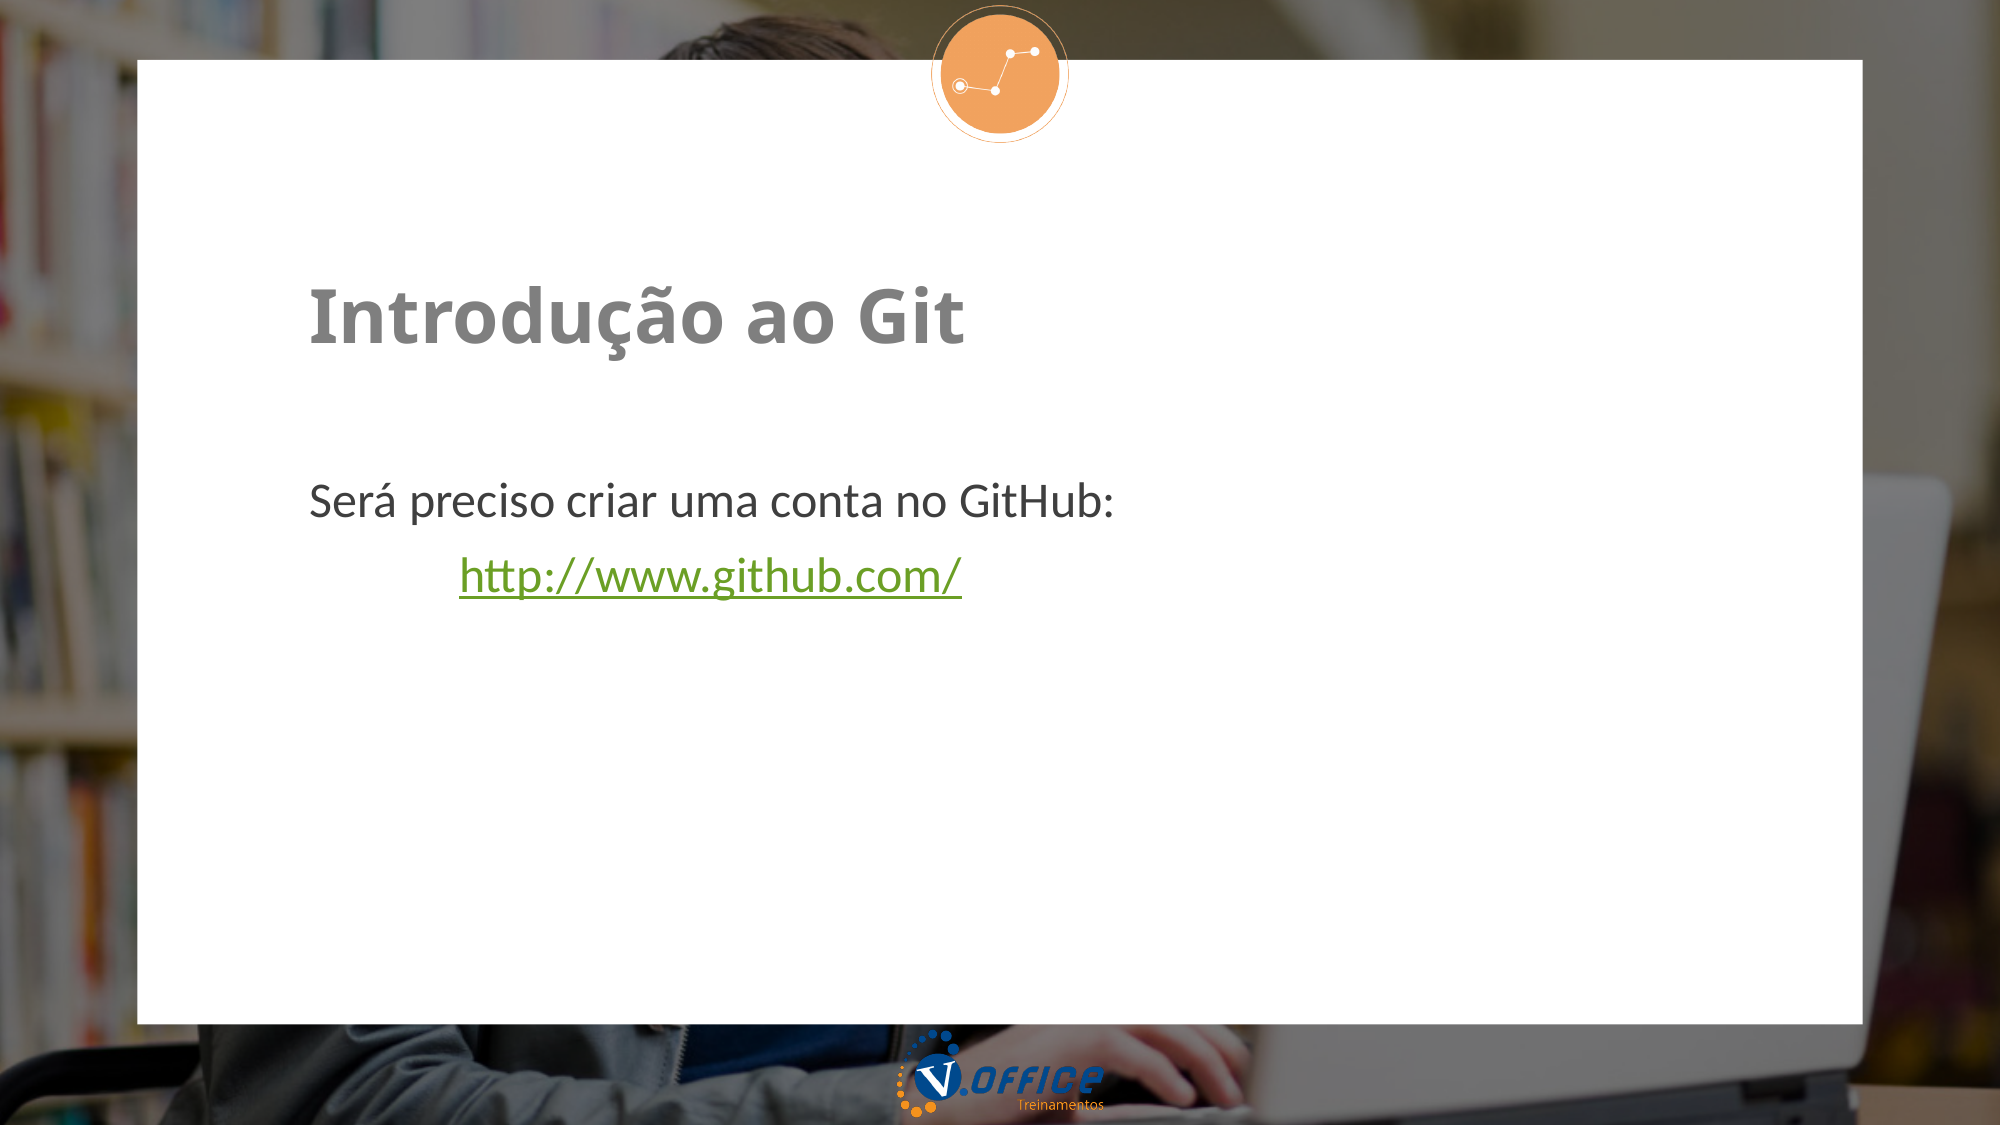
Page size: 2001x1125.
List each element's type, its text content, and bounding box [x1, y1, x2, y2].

list Será preciso criar uma conta no GitHub: http://www.github.com/ [294, 467, 1706, 1016]
title Introdução ao Git [294, 210, 1706, 428]
picture [0, 0, 2000, 1125]
